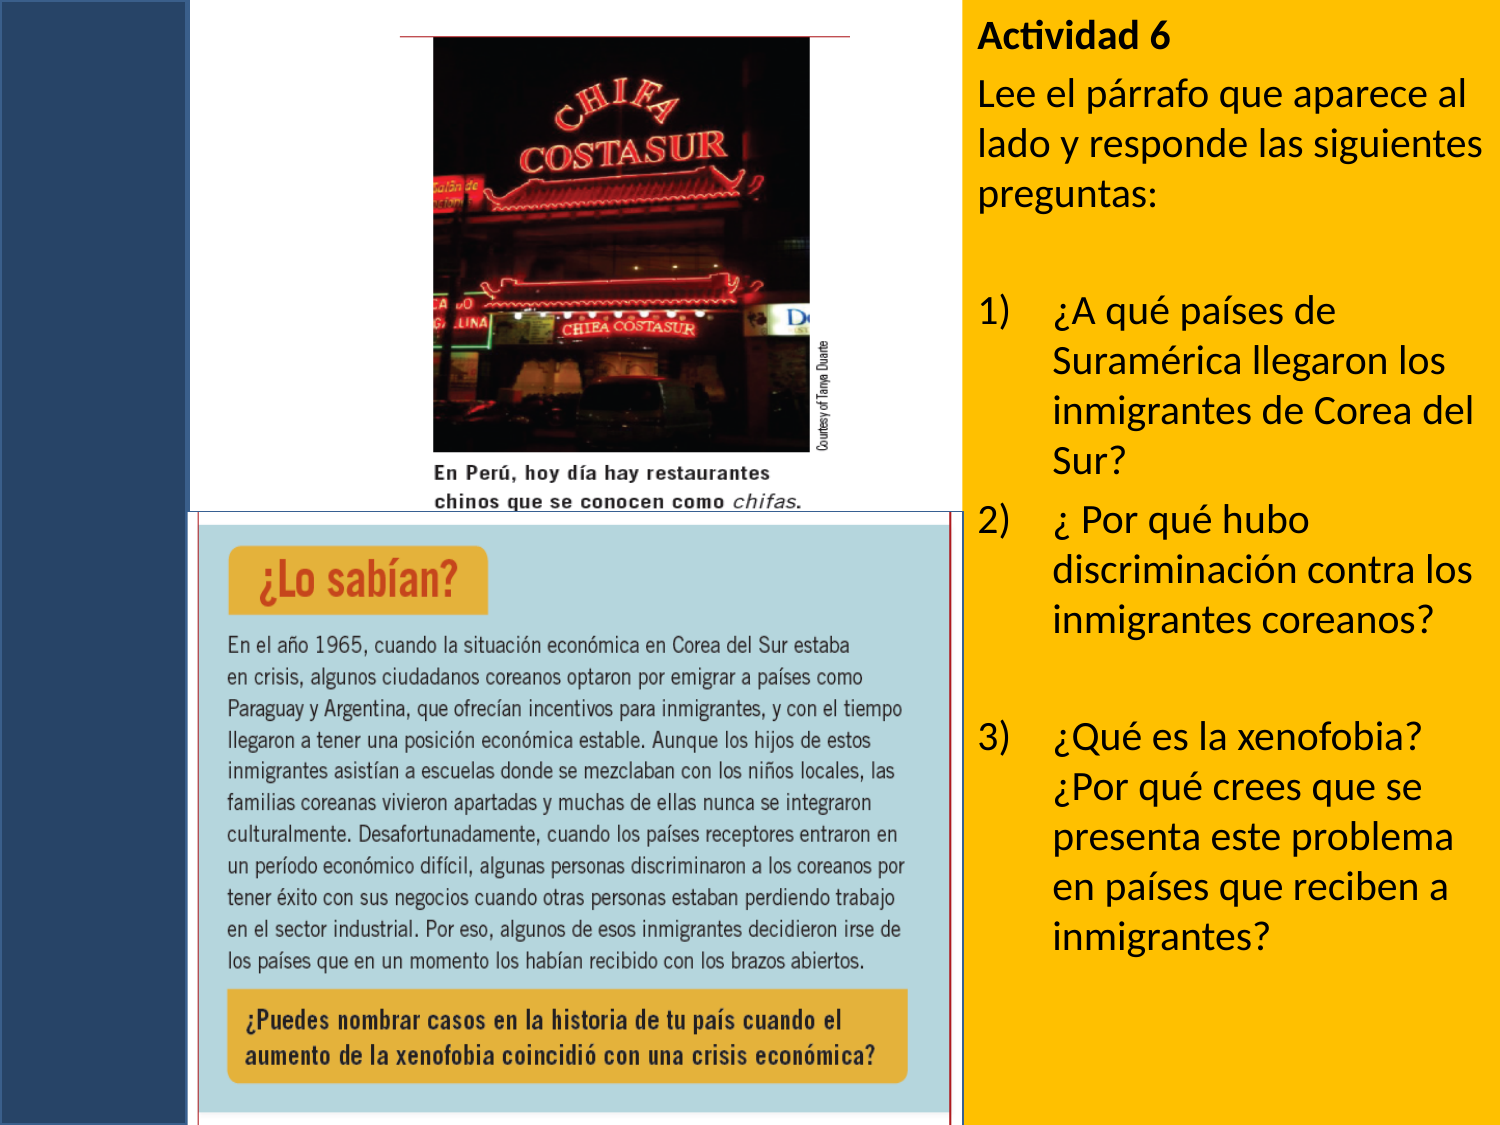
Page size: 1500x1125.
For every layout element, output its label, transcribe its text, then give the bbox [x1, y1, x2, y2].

text_box [0, 0, 190, 1125]
picture [187, 512, 963, 1125]
list Actividad 6 Lee el párrafo que aparece al lado y responde las siguientes preguntas: ¿A qué países de Suramérica llegaron los inmigrantes de Corea del Sur? ¿ Por qué hubo discriminación contra los inmigrantes coreanos? ¿Qué es la xenofobia? ¿Por qué crees que se presenta este problema en países que reciben a inmigrantes? [962, 0, 1500, 1125]
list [399, 24, 851, 510]
